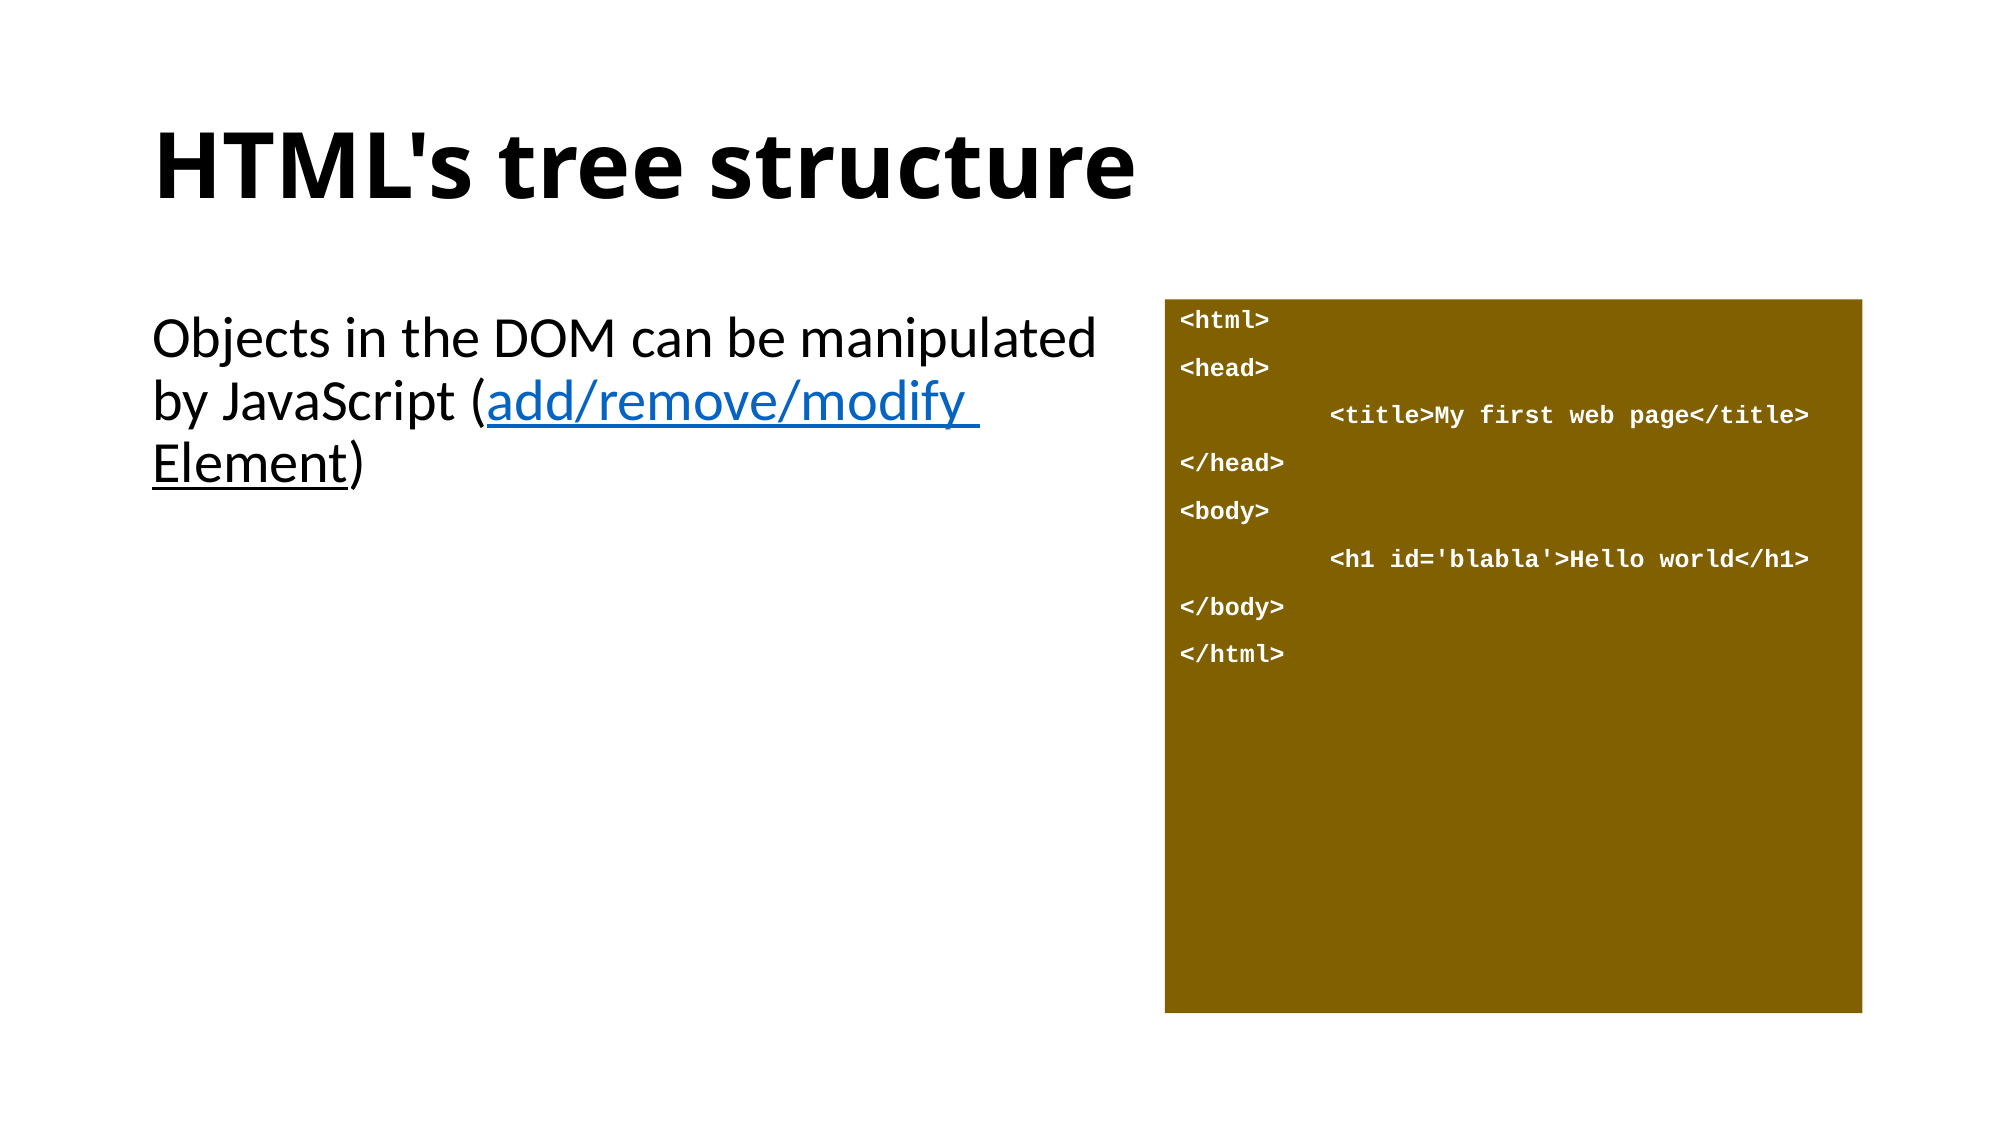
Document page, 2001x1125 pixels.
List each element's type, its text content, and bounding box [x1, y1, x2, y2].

list Objects in the DOM can be manipulated by JavaScript (add/remove/modify Element) [137, 299, 1122, 1014]
title HTML's tree structure [137, 59, 1863, 278]
text_box <html> <head> <title>My first web page</title> </head> <body> <h1 id='blabla'>Hello world</h1> </body> </html> [1164, 299, 1863, 1014]
